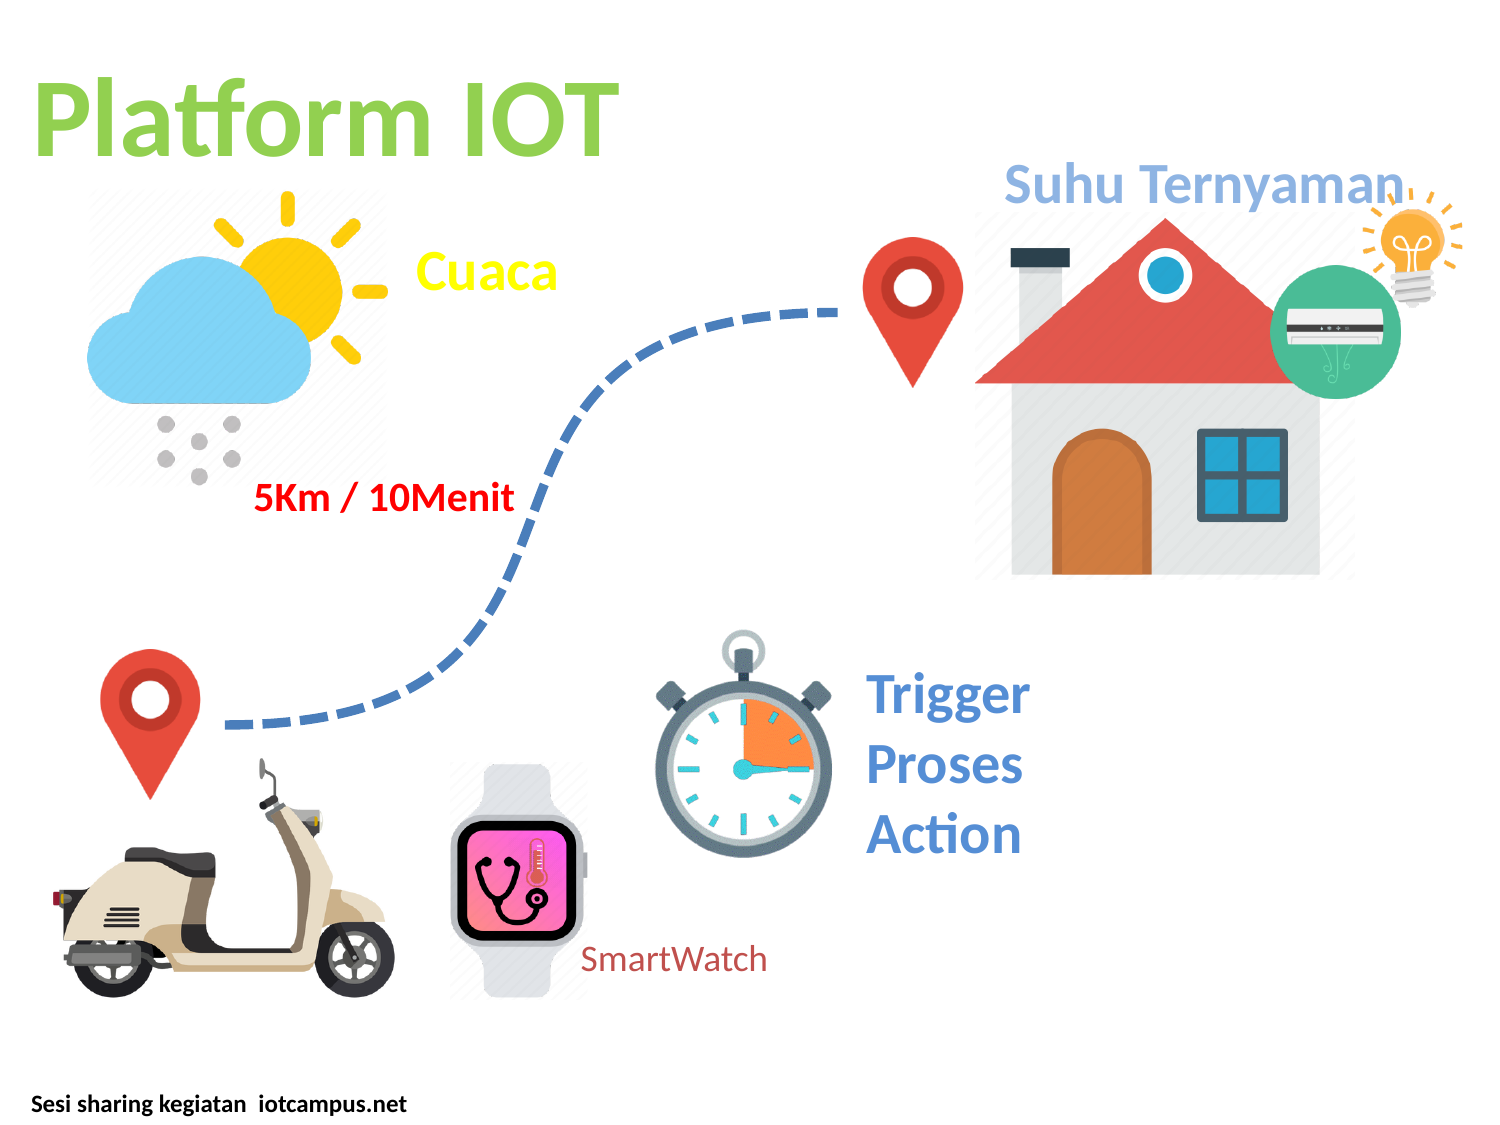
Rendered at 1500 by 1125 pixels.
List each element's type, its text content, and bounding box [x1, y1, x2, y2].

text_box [87, 187, 577, 488]
picture [837, 237, 988, 388]
text_box Sesi sharing kegiatan iotcampus.net [15, 1079, 429, 1125]
text_box Suhu Ternyaman [989, 137, 1422, 210]
text_box Platform IOT [17, 35, 636, 186]
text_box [449, 762, 787, 1001]
picture [37, 649, 410, 1001]
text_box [224, 312, 838, 726]
picture [1362, 187, 1463, 309]
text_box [587, 587, 1049, 901]
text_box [974, 212, 1401, 580]
